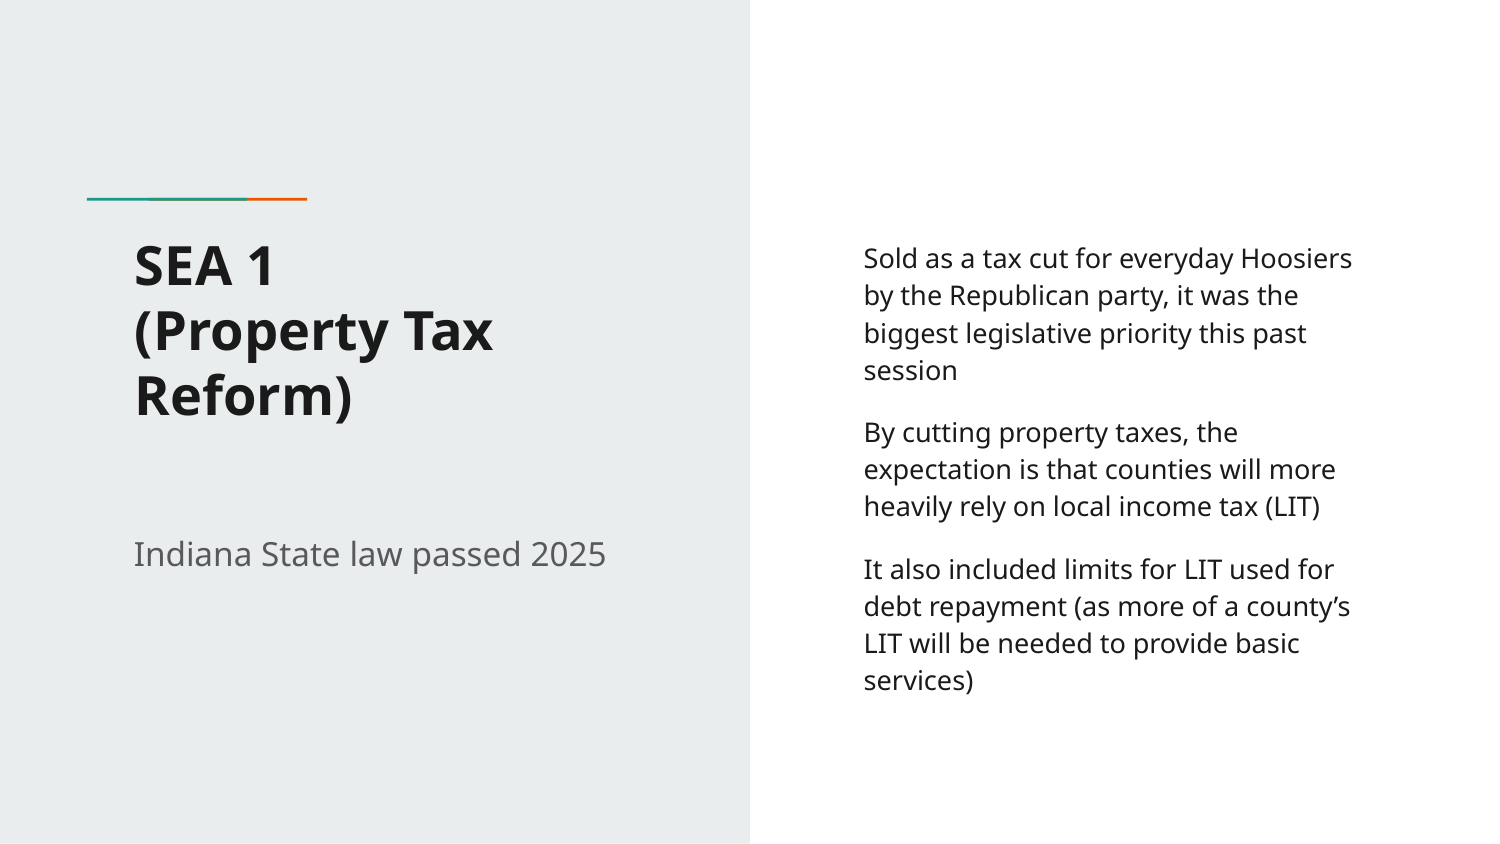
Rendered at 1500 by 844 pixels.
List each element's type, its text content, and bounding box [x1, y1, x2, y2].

list Sold as a tax cut for everyday Hoosiers by the Republican party, it was the biggest legislative priority this past session By cutting property taxes, the expectation is that counties will more heavily rely on local income tax (LIT) It also included limits for LIT used for debt repayment (as more of a county’s LIT will be needed to provide basic services) [848, 221, 1403, 719]
subtitle Indiana State law passed 2025 [118, 518, 661, 644]
title SEA 1 (Property Tax Reform) [119, 216, 662, 494]
